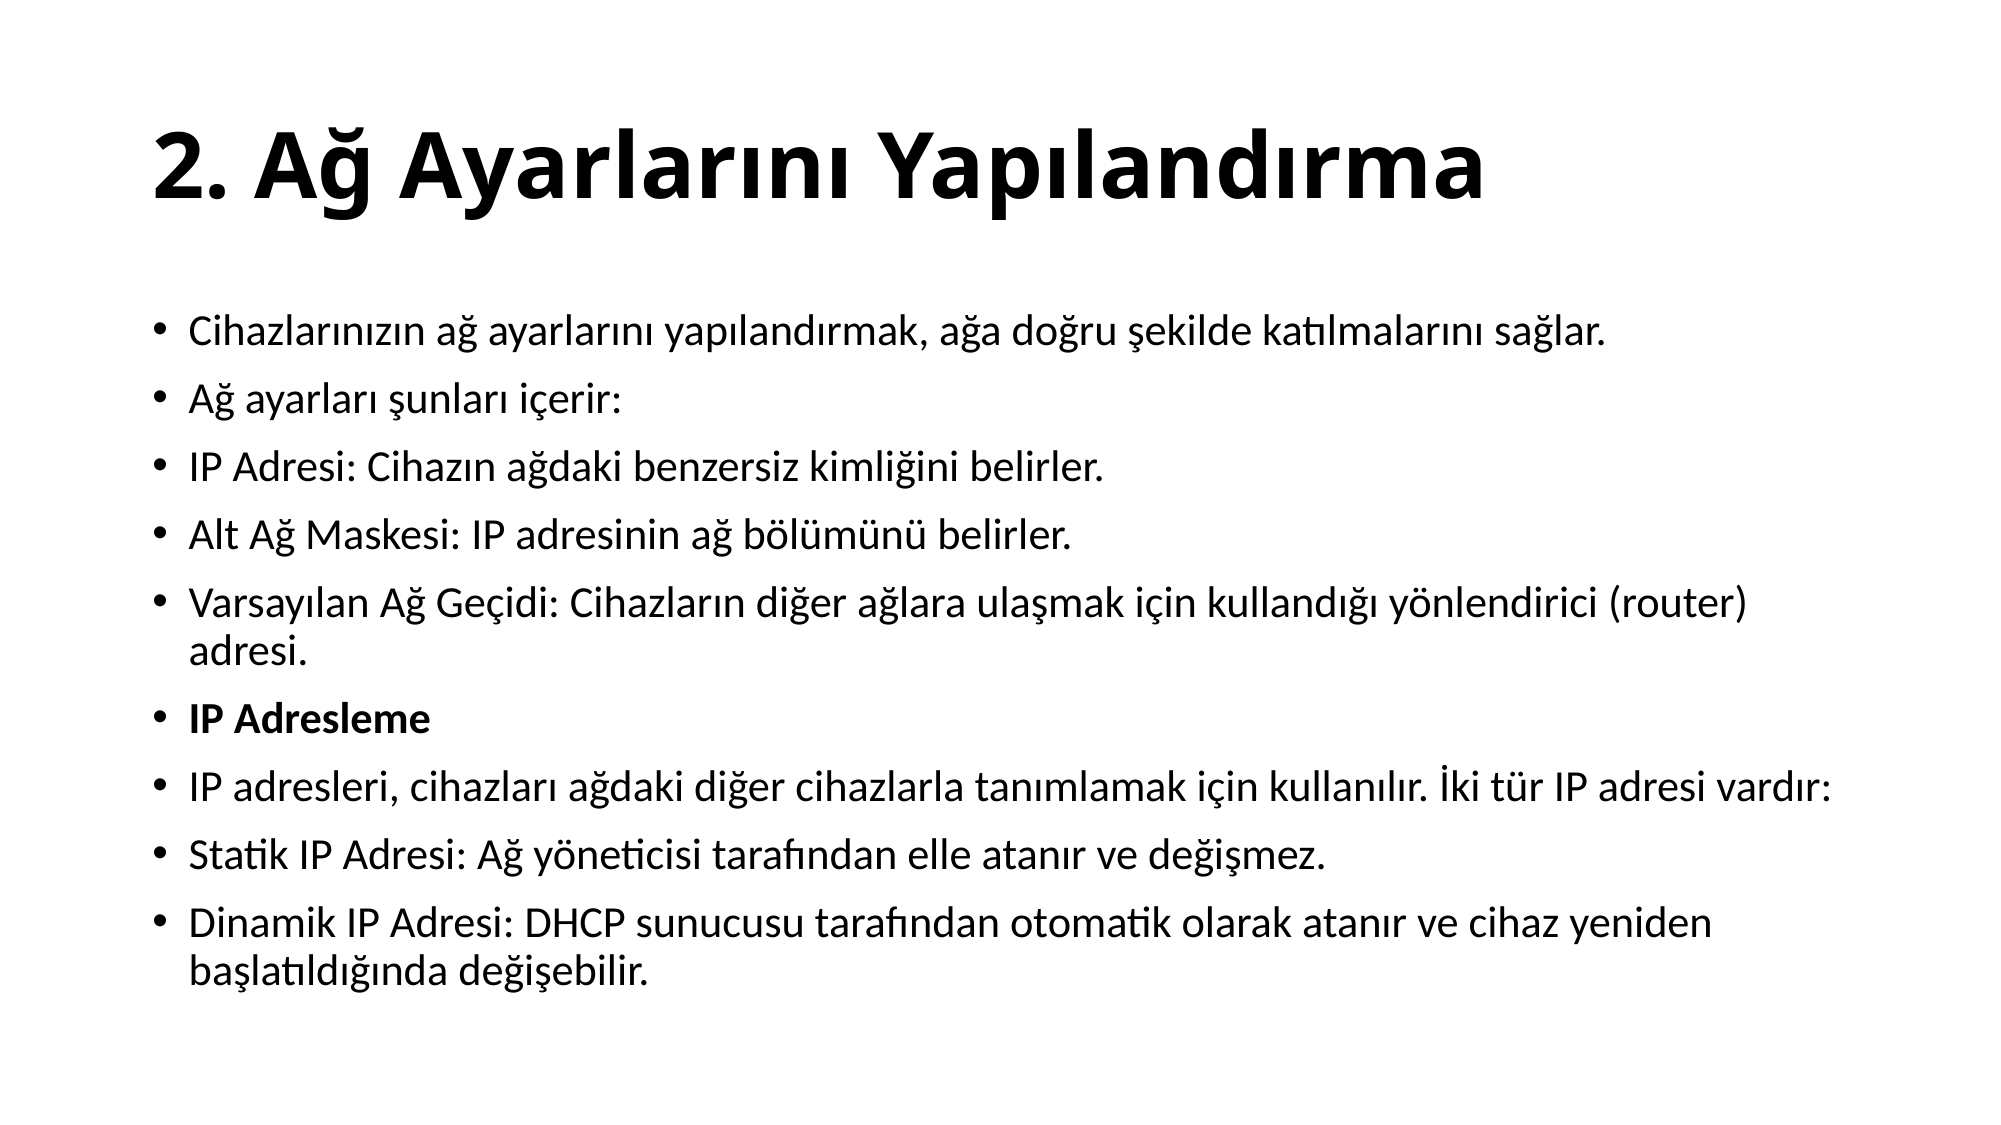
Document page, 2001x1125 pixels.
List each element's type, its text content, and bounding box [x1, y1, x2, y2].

title 2. Ağ Ayarlarını Yapılandırma [137, 59, 1863, 278]
list Cihazlarınızın ağ ayarlarını yapılandırmak, ağa doğru şekilde katılmalarını sağlar. Ağ ayarları şunları içerir: IP Adresi: Cihazın ağdaki benzersiz kimliğini belirler. Alt Ağ Maskesi: IP adresinin ağ bölümünü belirler. Varsayılan Ağ Geçidi: Cihazların diğer ağlara ulaşmak için kullandığı yönlendirici (router) adresi. IP Adresleme IP adresleri, cihazları ağdaki diğer cihazlarla tanımlamak için kullanılır. İki tür IP adresi vardır: Statik IP Adresi: Ağ yöneticisi tarafından elle atanır ve değişmez. Dinamik IP Adresi: DHCP sunucusu tarafından otomatik olarak atanır ve cihaz yeniden başlatıldığında değişebilir. [137, 299, 1863, 1014]
